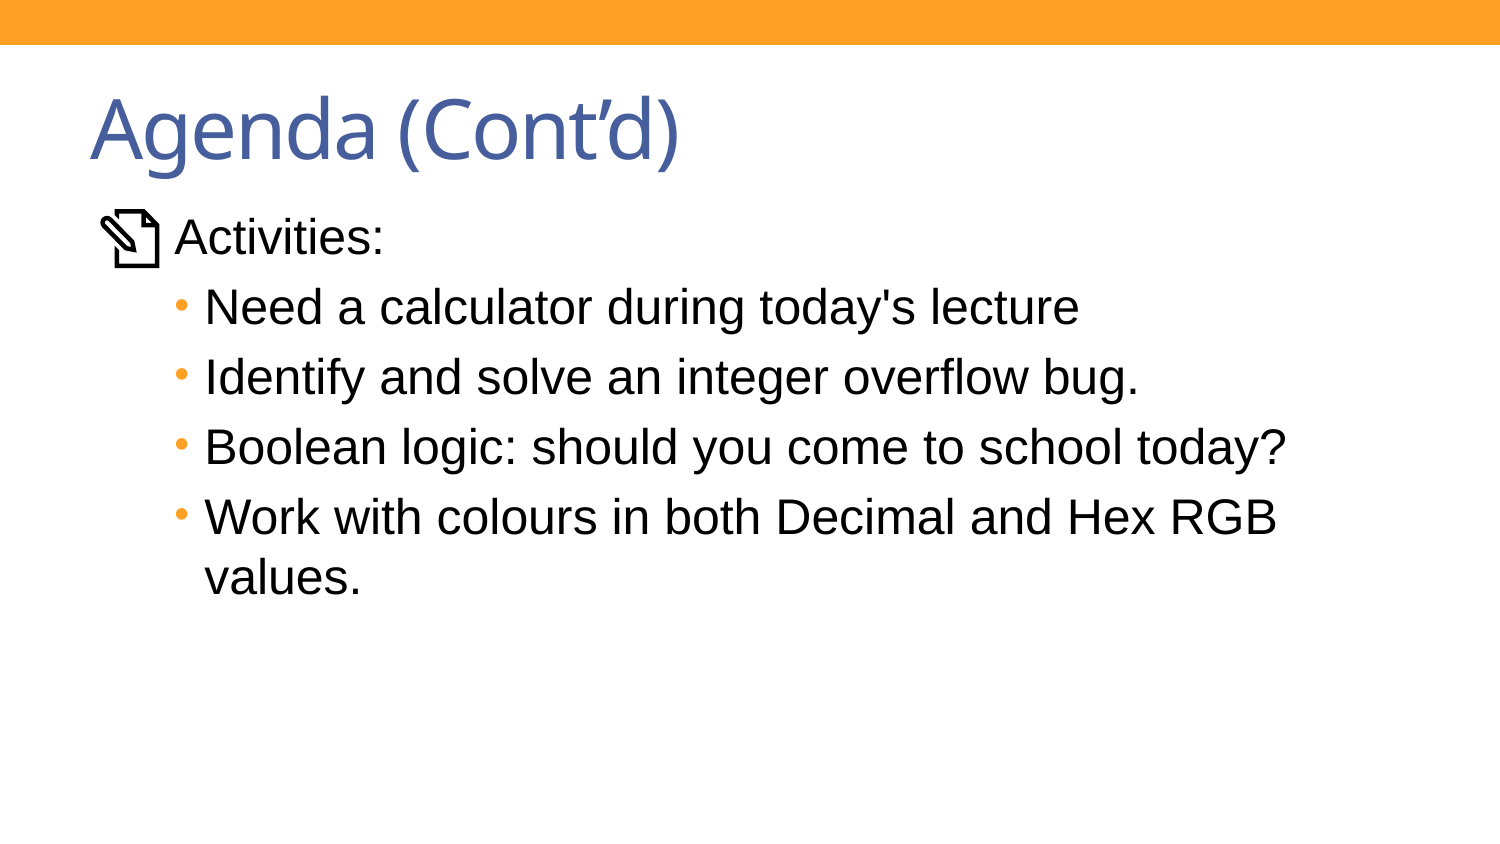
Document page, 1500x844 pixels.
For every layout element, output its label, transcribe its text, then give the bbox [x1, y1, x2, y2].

list Activities: Need a calculator during today's lecture Identify and solve an integer overflow bug. Boolean logic: should you come to school today? Work with colours in both Decimal and Hex RGB values. [159, 196, 1425, 797]
title Agenda (Cont’d) [75, 65, 1425, 188]
picture [100, 208, 160, 269]
